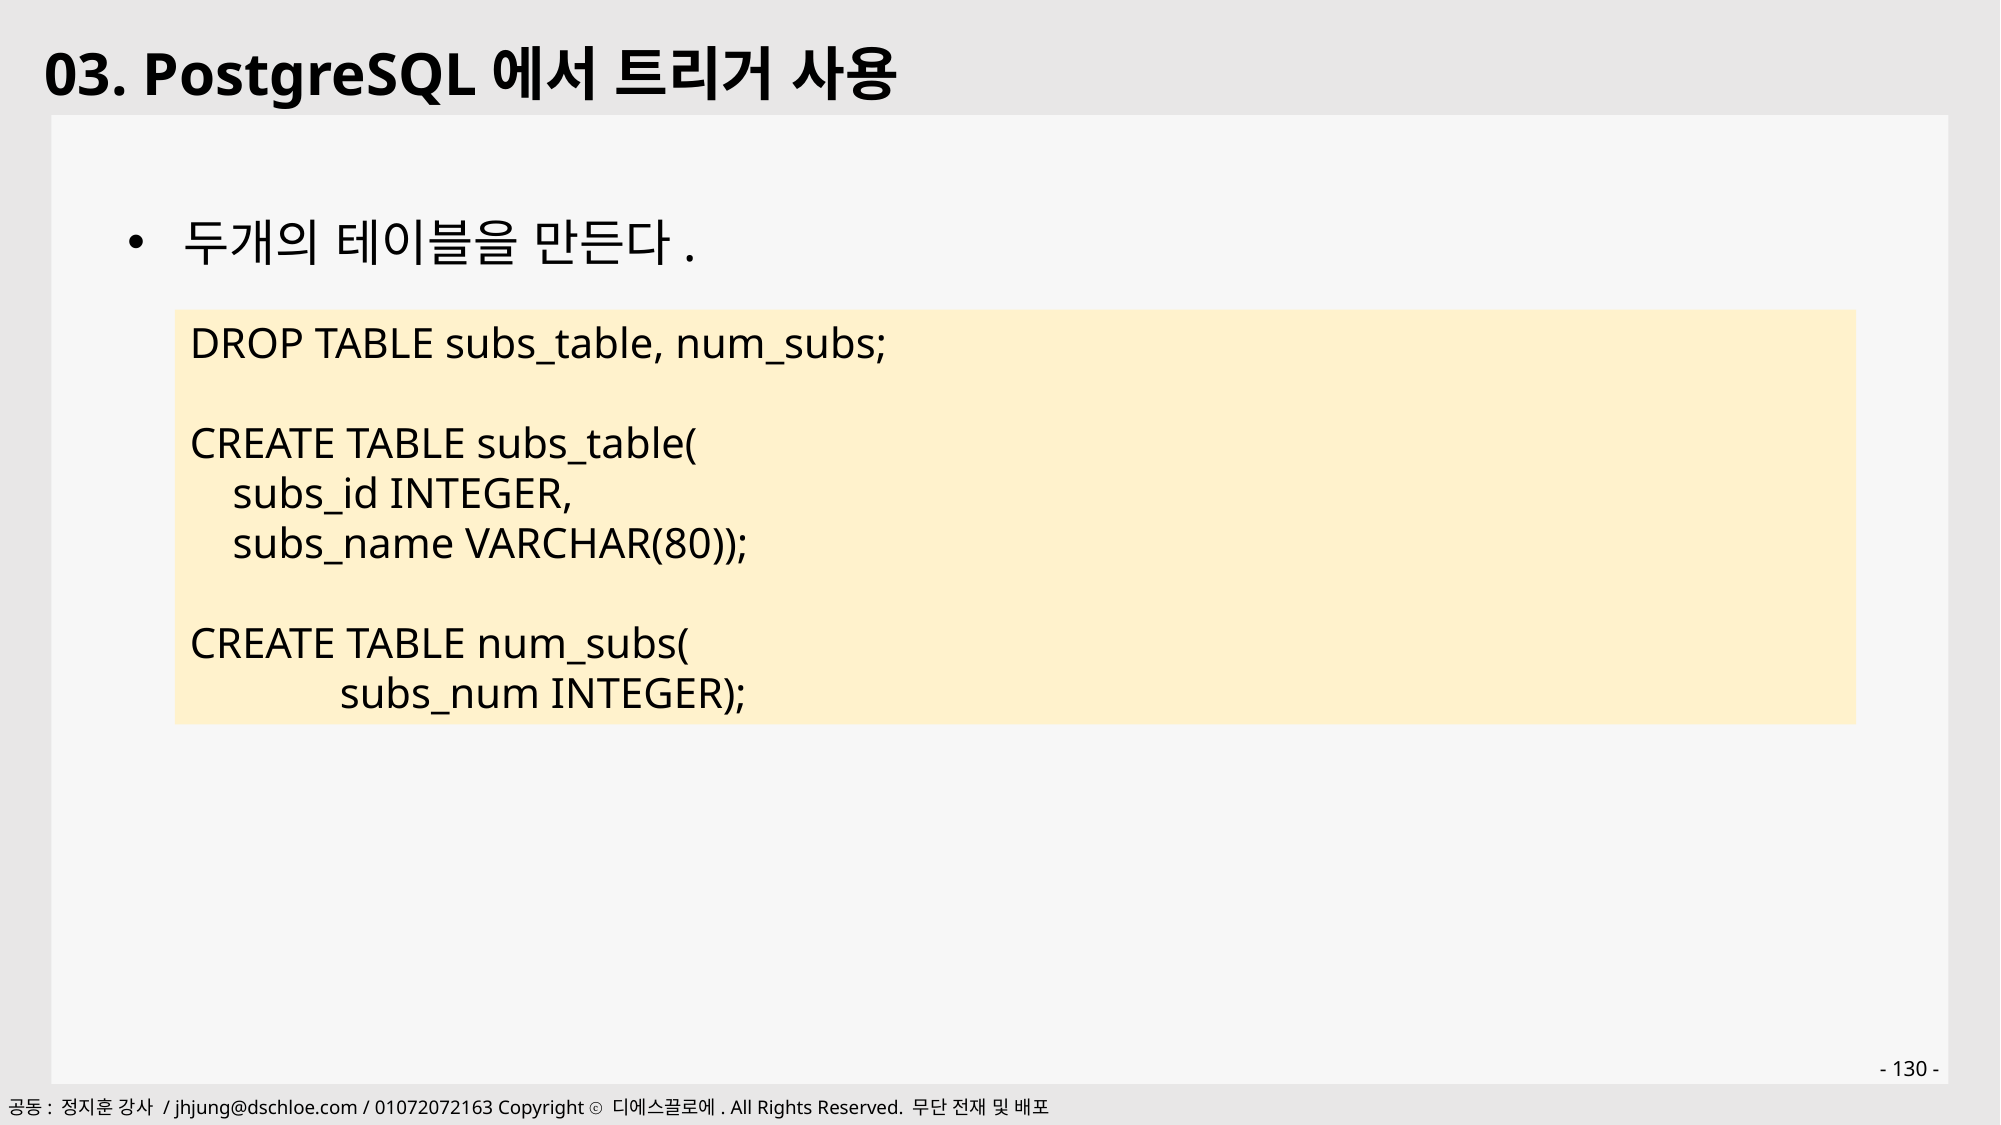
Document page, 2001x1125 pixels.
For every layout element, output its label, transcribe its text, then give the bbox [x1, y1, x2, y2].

slide_number - 130 - [1504, 1039, 1955, 1100]
text_box 두개의 테이블을 만든다. [112, 204, 1955, 279]
text_box DROP TABLE subs_table, num_subs; CREATE TABLE subs_table( subs_id INTEGER, subs_name VARCHAR(80)); CREATE TABLE num_subs( subs_num INTEGER); [174, 309, 1857, 725]
text_box 03. PostgreSQL에서 트리거 사용 [29, 30, 914, 115]
